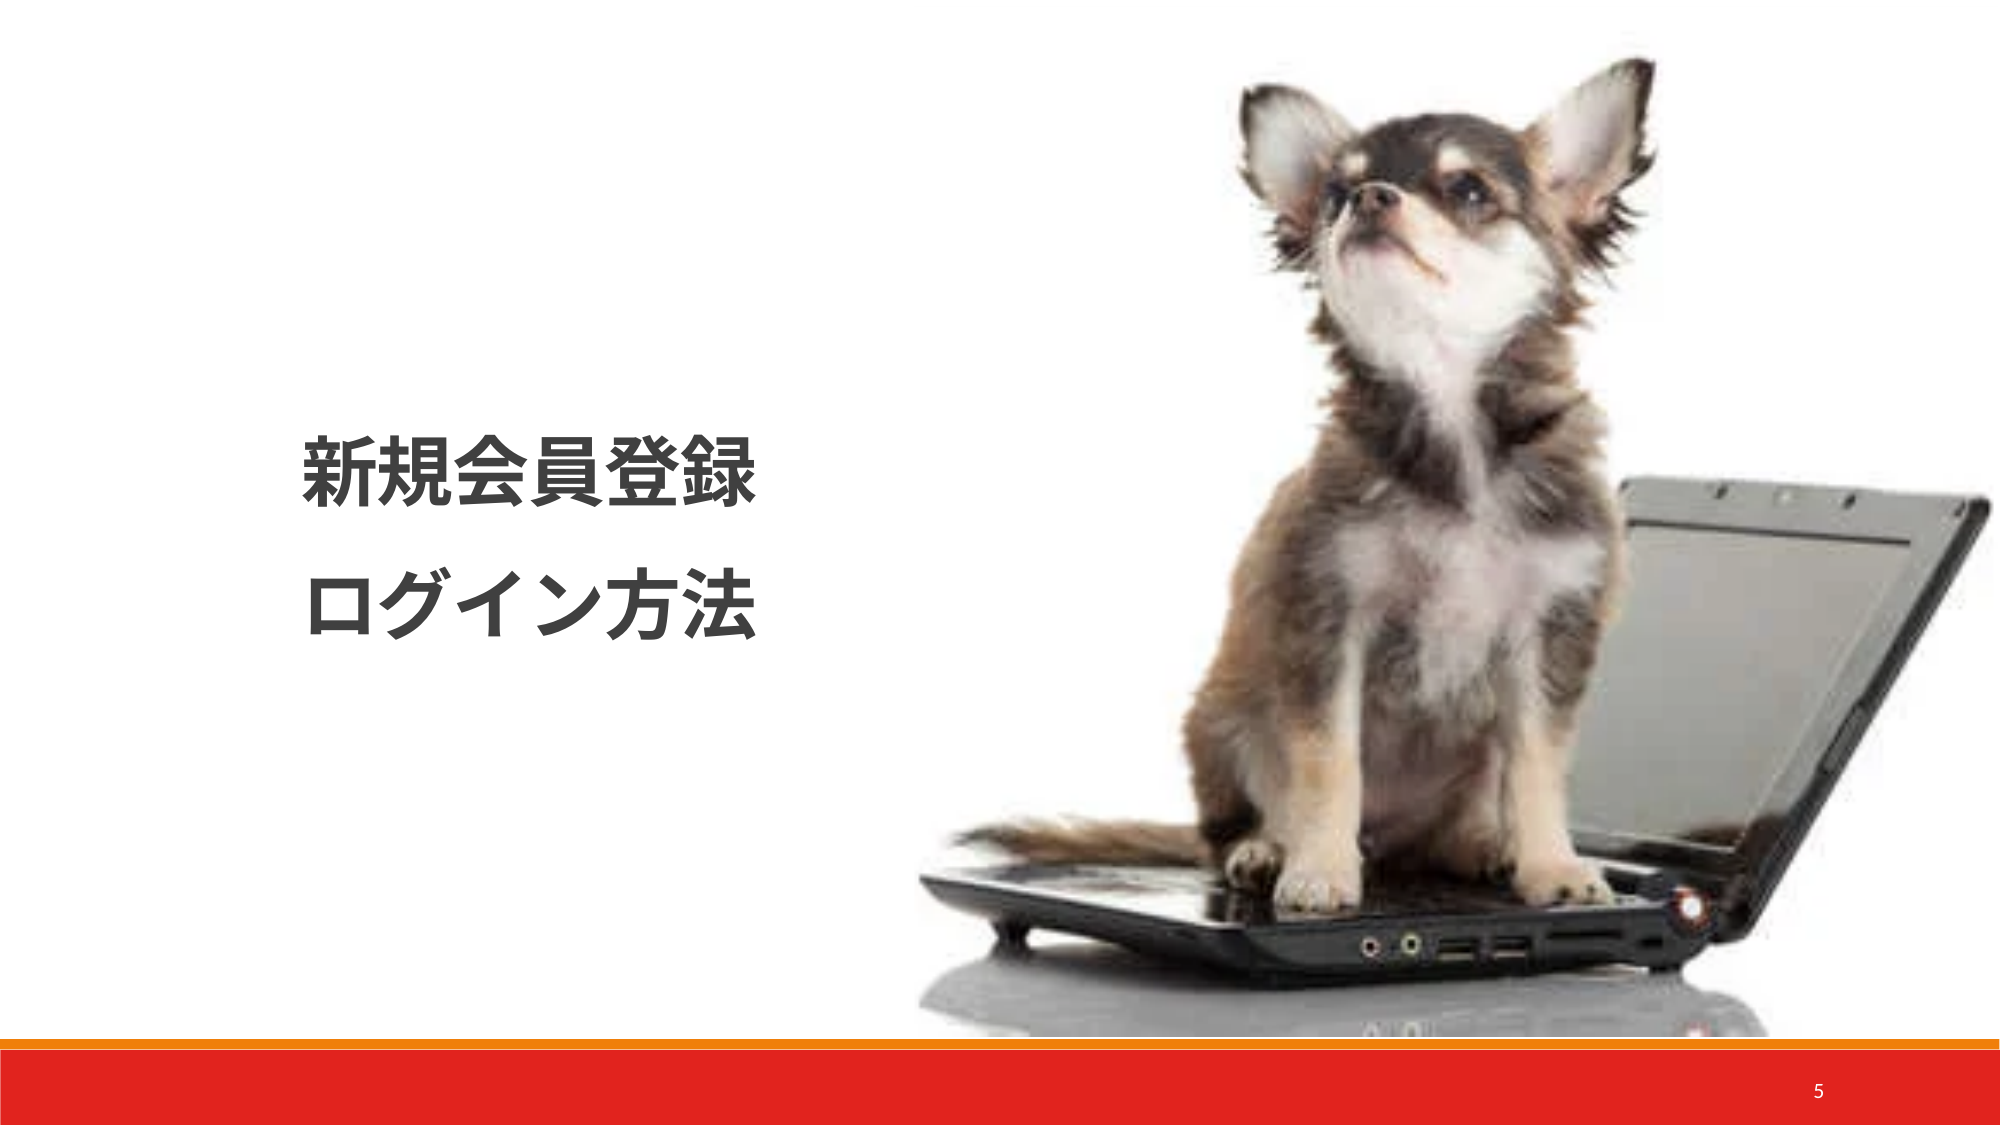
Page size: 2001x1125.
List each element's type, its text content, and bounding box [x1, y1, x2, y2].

title 新規会員登録 ログイン方法 [0, 379, 911, 664]
picture [914, 5, 1998, 1038]
slide_number 5 [1624, 1059, 1840, 1120]
